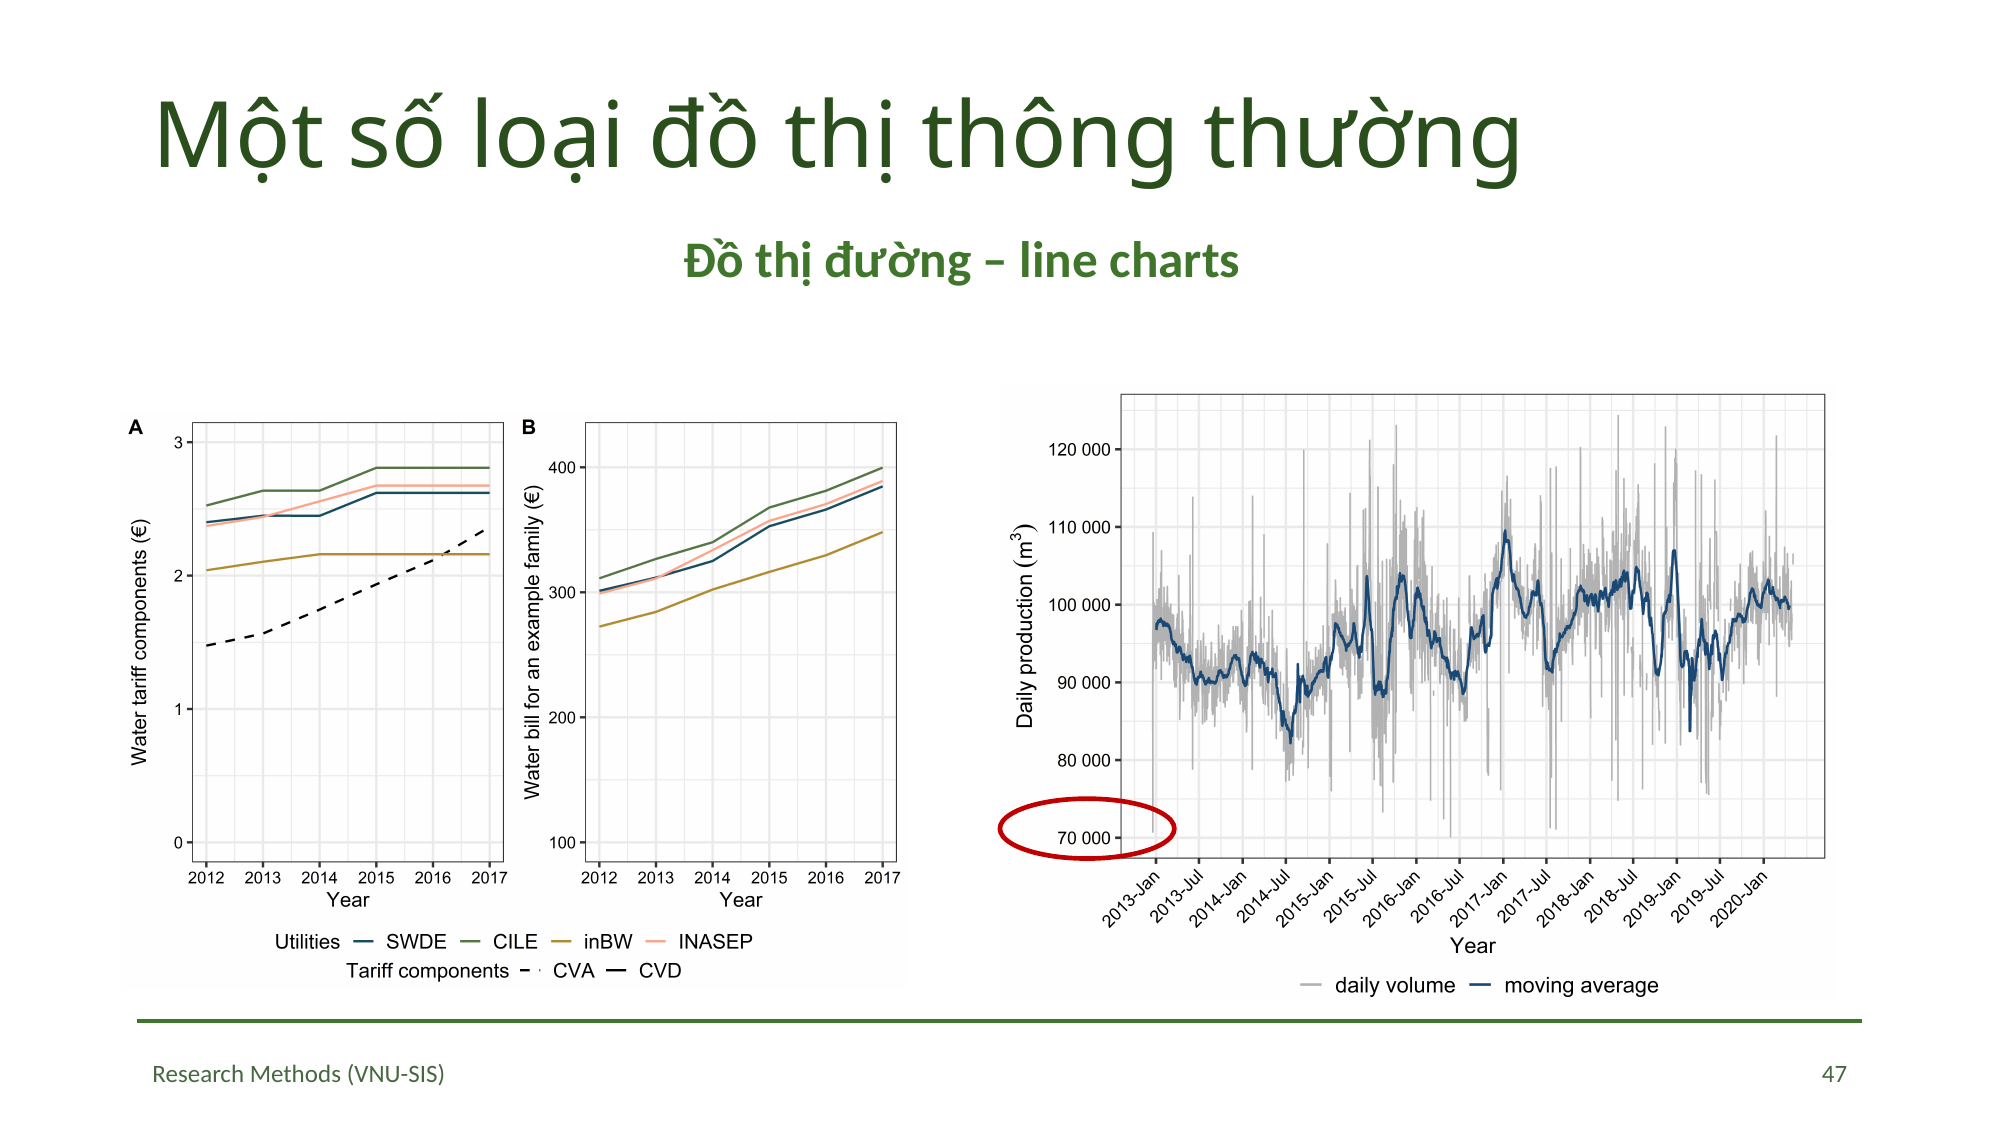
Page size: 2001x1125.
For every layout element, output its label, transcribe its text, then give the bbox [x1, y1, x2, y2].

picture [999, 383, 1836, 1000]
footer Research Methods (VNU-SIS) [137, 1042, 514, 1103]
slide_number 47 [1412, 1042, 1863, 1103]
title Một số loại đồ thị thông thường [137, 59, 1863, 216]
text_box Đồ thị đường – line charts [668, 219, 1332, 343]
picture [121, 412, 907, 990]
